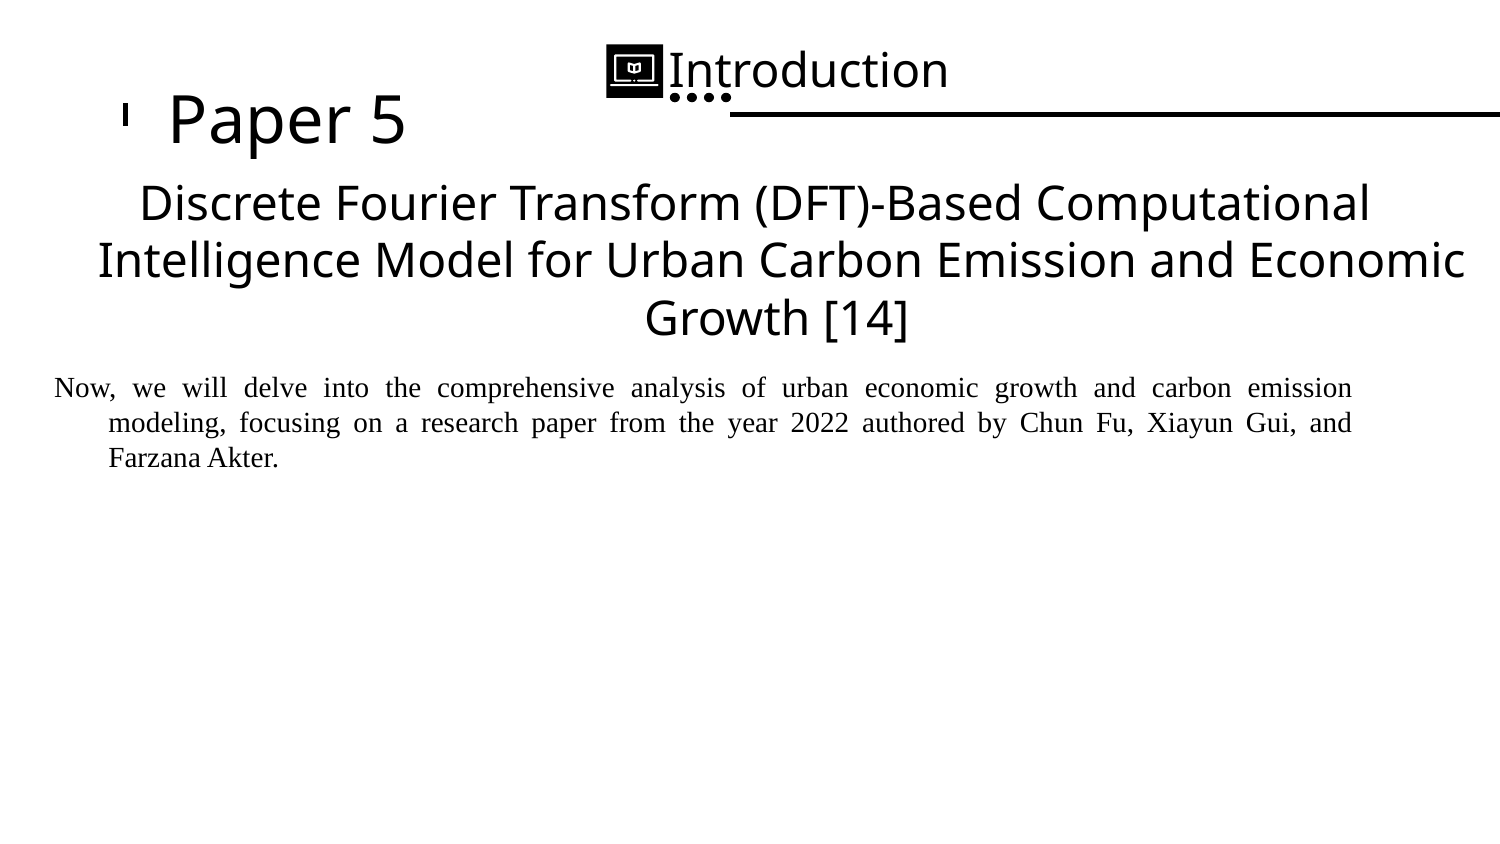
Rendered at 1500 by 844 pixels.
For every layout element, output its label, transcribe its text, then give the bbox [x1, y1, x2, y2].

subtitle Introduction [653, 36, 1033, 101]
text_box [721, 92, 732, 103]
subtitle Now, we will delve into the comprehensive analysis of urban economic growth and carbon emission modeling, focusing on a research paper from the year 2022 authored by Chun Fu, Xiayun Gui, and Farzana Akter. [18, 348, 1369, 508]
text_box [669, 92, 680, 103]
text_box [113, 103, 138, 127]
text_box [703, 92, 715, 103]
text_box [606, 44, 664, 98]
text_box [614, 54, 655, 82]
text_box [686, 92, 697, 103]
title Paper 5 [152, 61, 1382, 156]
subtitle Discrete Fourier Transform (DFT)-Based Computational Intelligence Model for Urban Carbon Emission and Economic Growth [14] [0, 169, 1500, 348]
